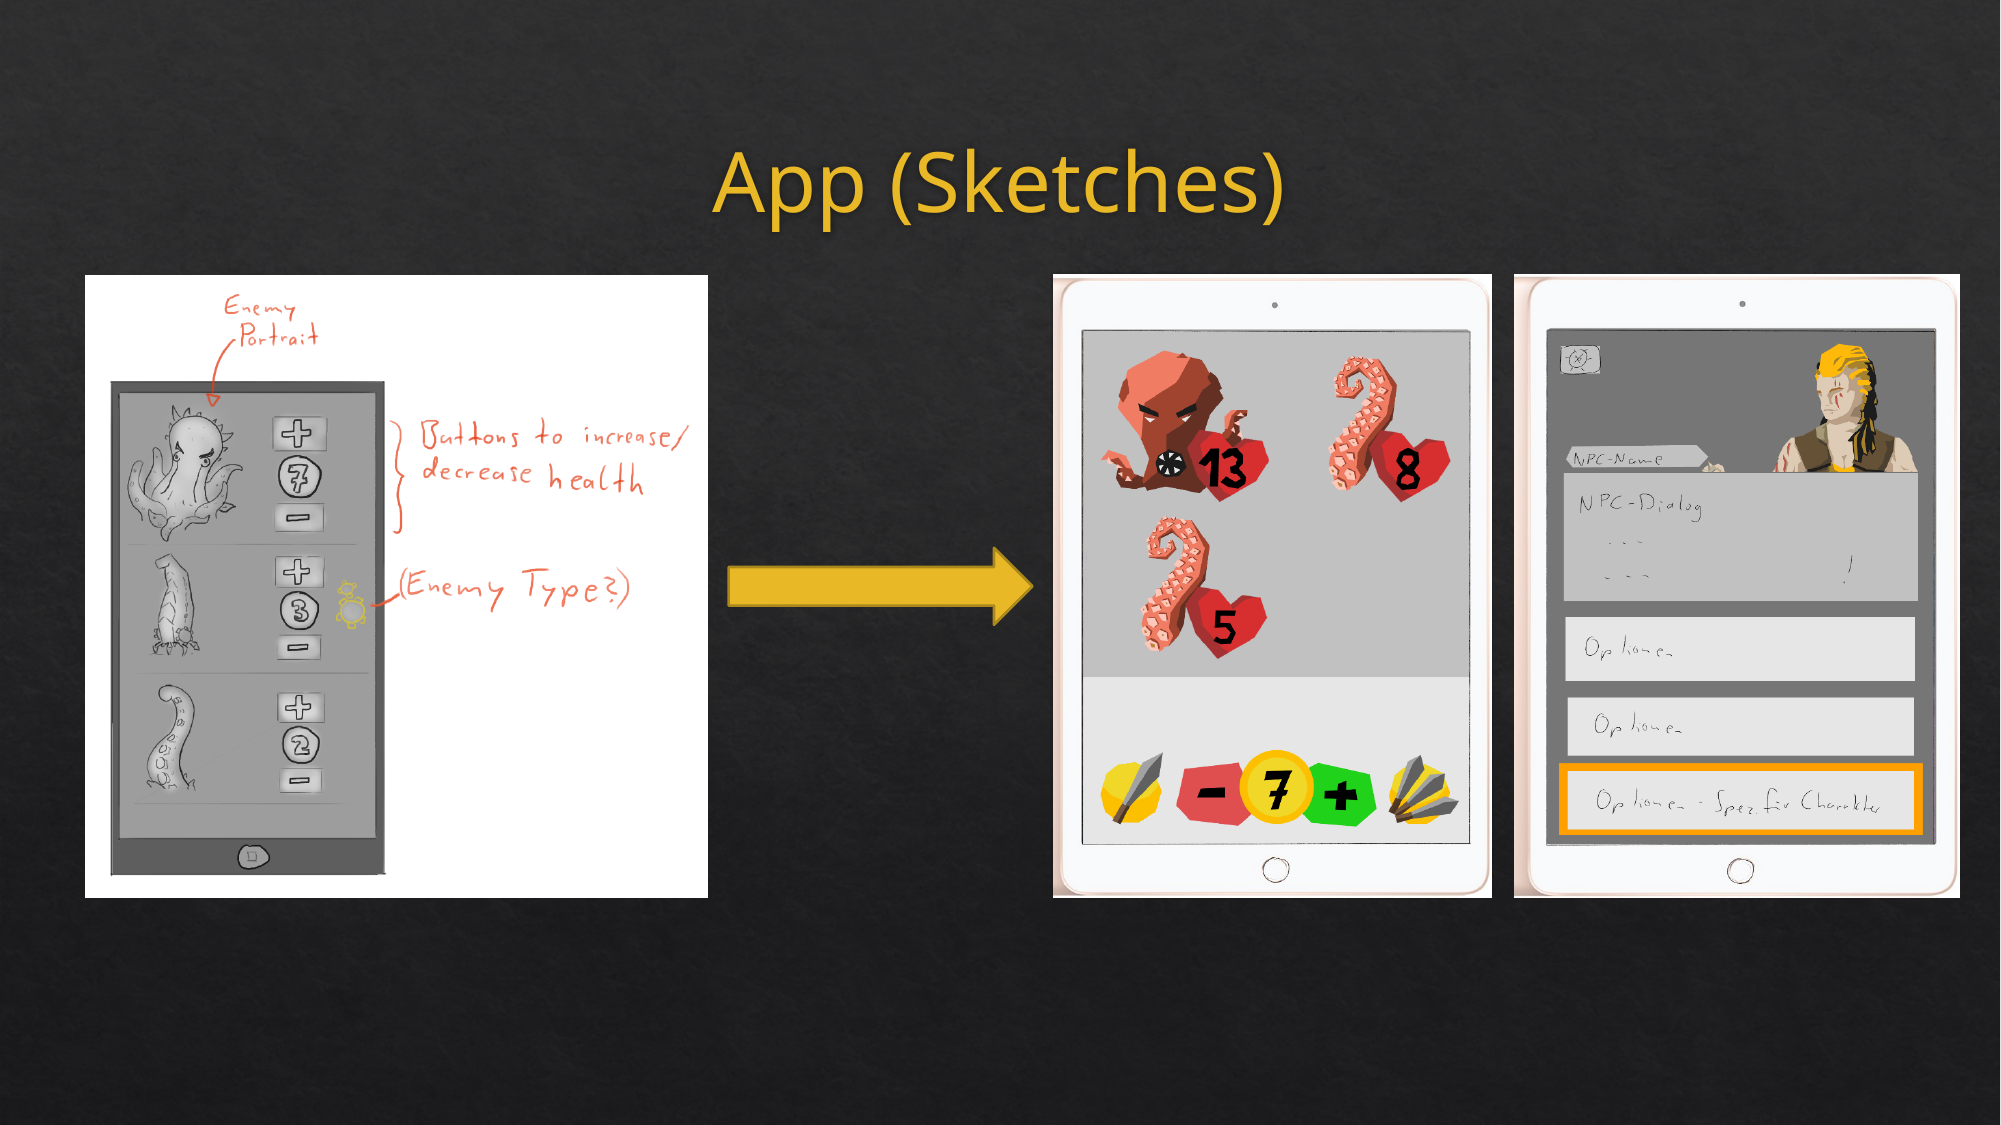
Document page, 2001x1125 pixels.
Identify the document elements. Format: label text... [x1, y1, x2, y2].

picture [84, 275, 708, 899]
text_box [727, 546, 1034, 627]
title App (Sketches) [149, 99, 1849, 260]
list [1053, 274, 1492, 899]
picture [1513, 274, 1961, 899]
